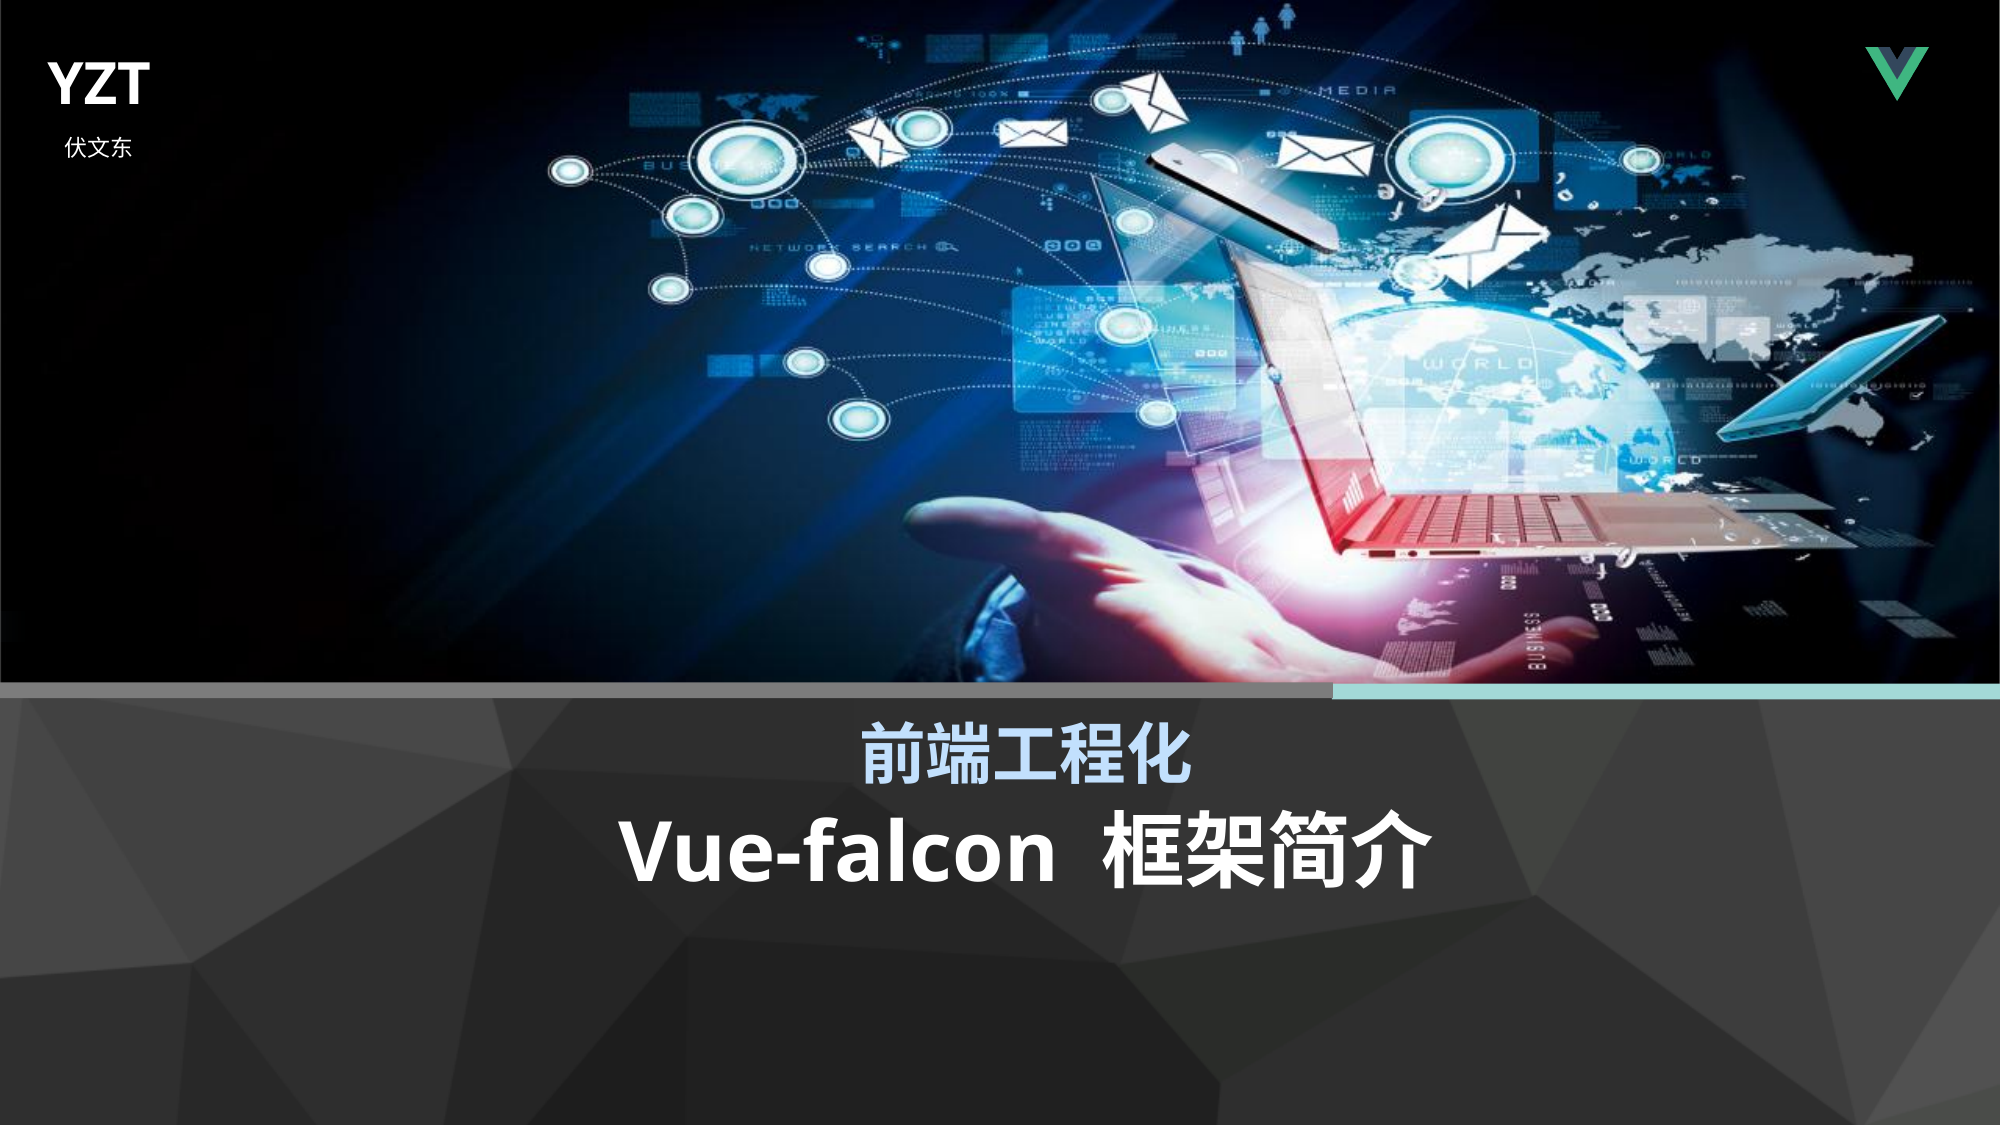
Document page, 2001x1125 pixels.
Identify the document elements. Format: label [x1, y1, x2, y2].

picture [0, 700, 2000, 1125]
text_box [0, 682, 2000, 700]
picture [0, 0, 2000, 682]
text_box [28, 38, 170, 169]
